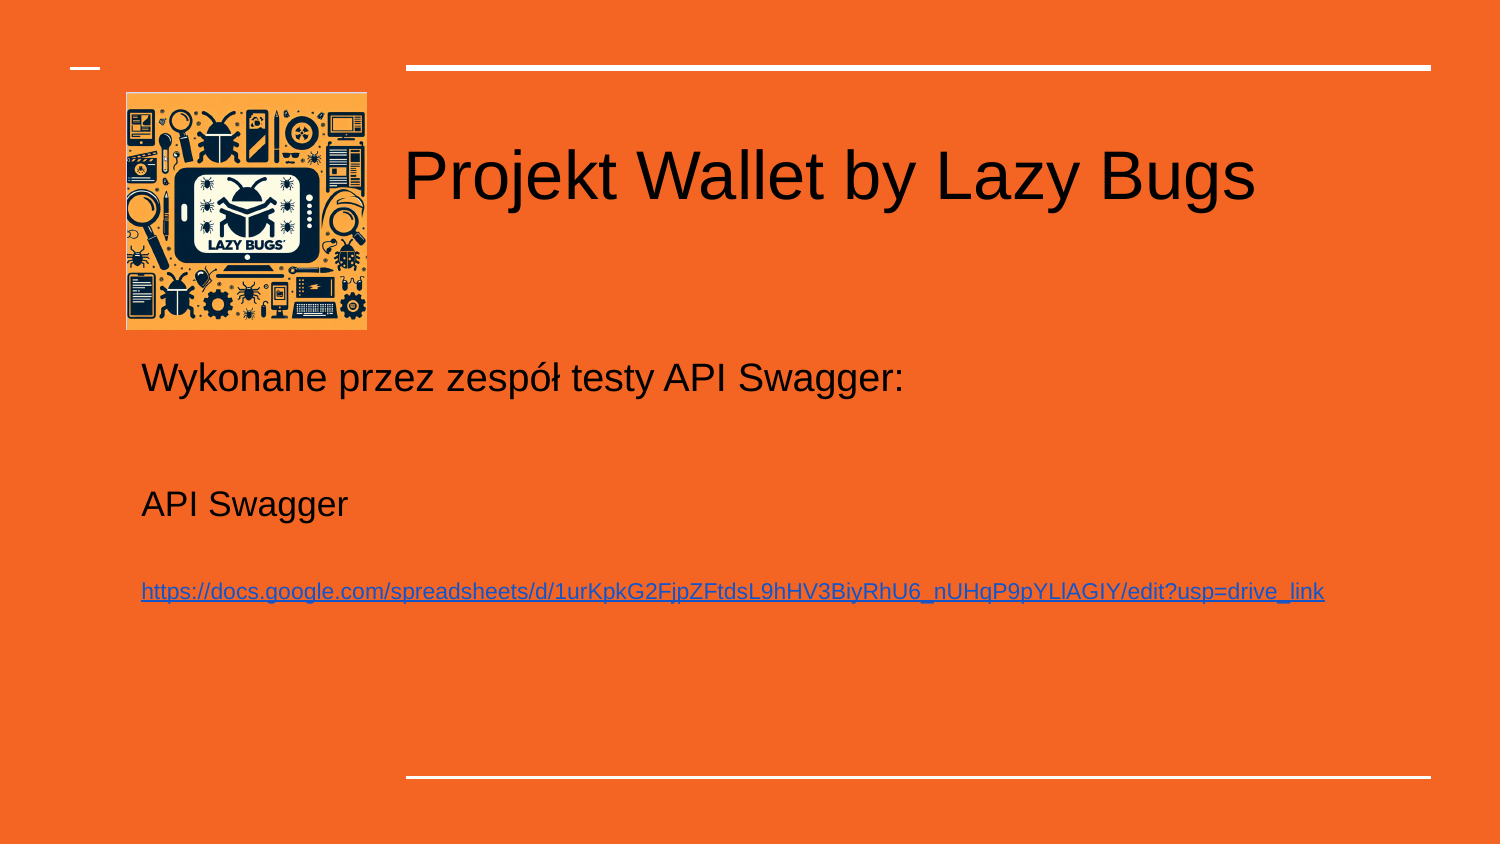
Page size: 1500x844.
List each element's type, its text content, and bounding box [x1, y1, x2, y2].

text_box Wykonane przez zespół testy API Swagger: API Swagger https://docs.google.com/spreadsheets/d/1urKpkG2FjpZFtdsL9hHV3BiyRhU6_nUHqP9pYLlAGIY/edit?usp=drive_link [126, 330, 1348, 665]
picture [125, 92, 367, 331]
title Projekt Wallet by Lazy Bugs [389, 103, 1428, 357]
